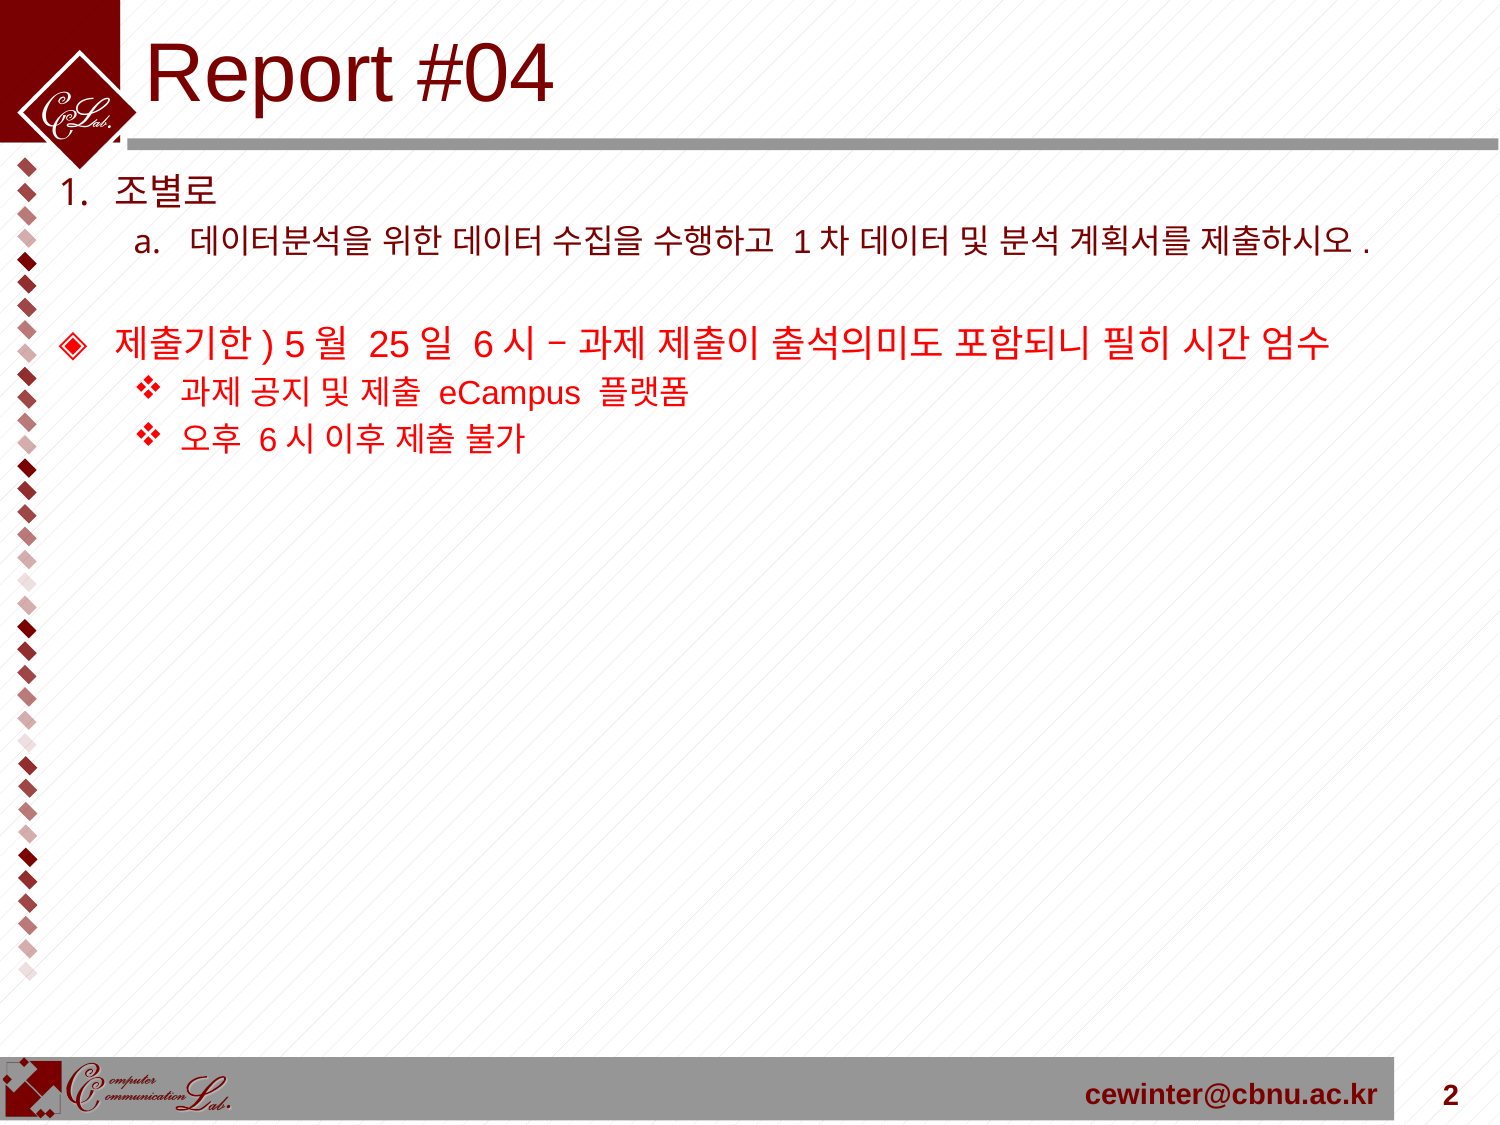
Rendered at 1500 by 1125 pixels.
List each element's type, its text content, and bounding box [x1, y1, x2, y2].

picture [0, 0, 153, 184]
picture [2, 1055, 234, 1121]
title Report #04 [129, 10, 1474, 126]
list 조별로 데이터분석을 위한 데이터 수집을 수행하고 1차 데이터 및 분석 계획서를 제출하시오. 제출기한) 5월 25일 6시 – 과제 제출이 출석의미도 포함되니 필히 시간 엄수 과제 공지 및 제출 eCampus 플랫폼 오후 6시 이후 제출 불가 [43, 160, 1493, 1047]
